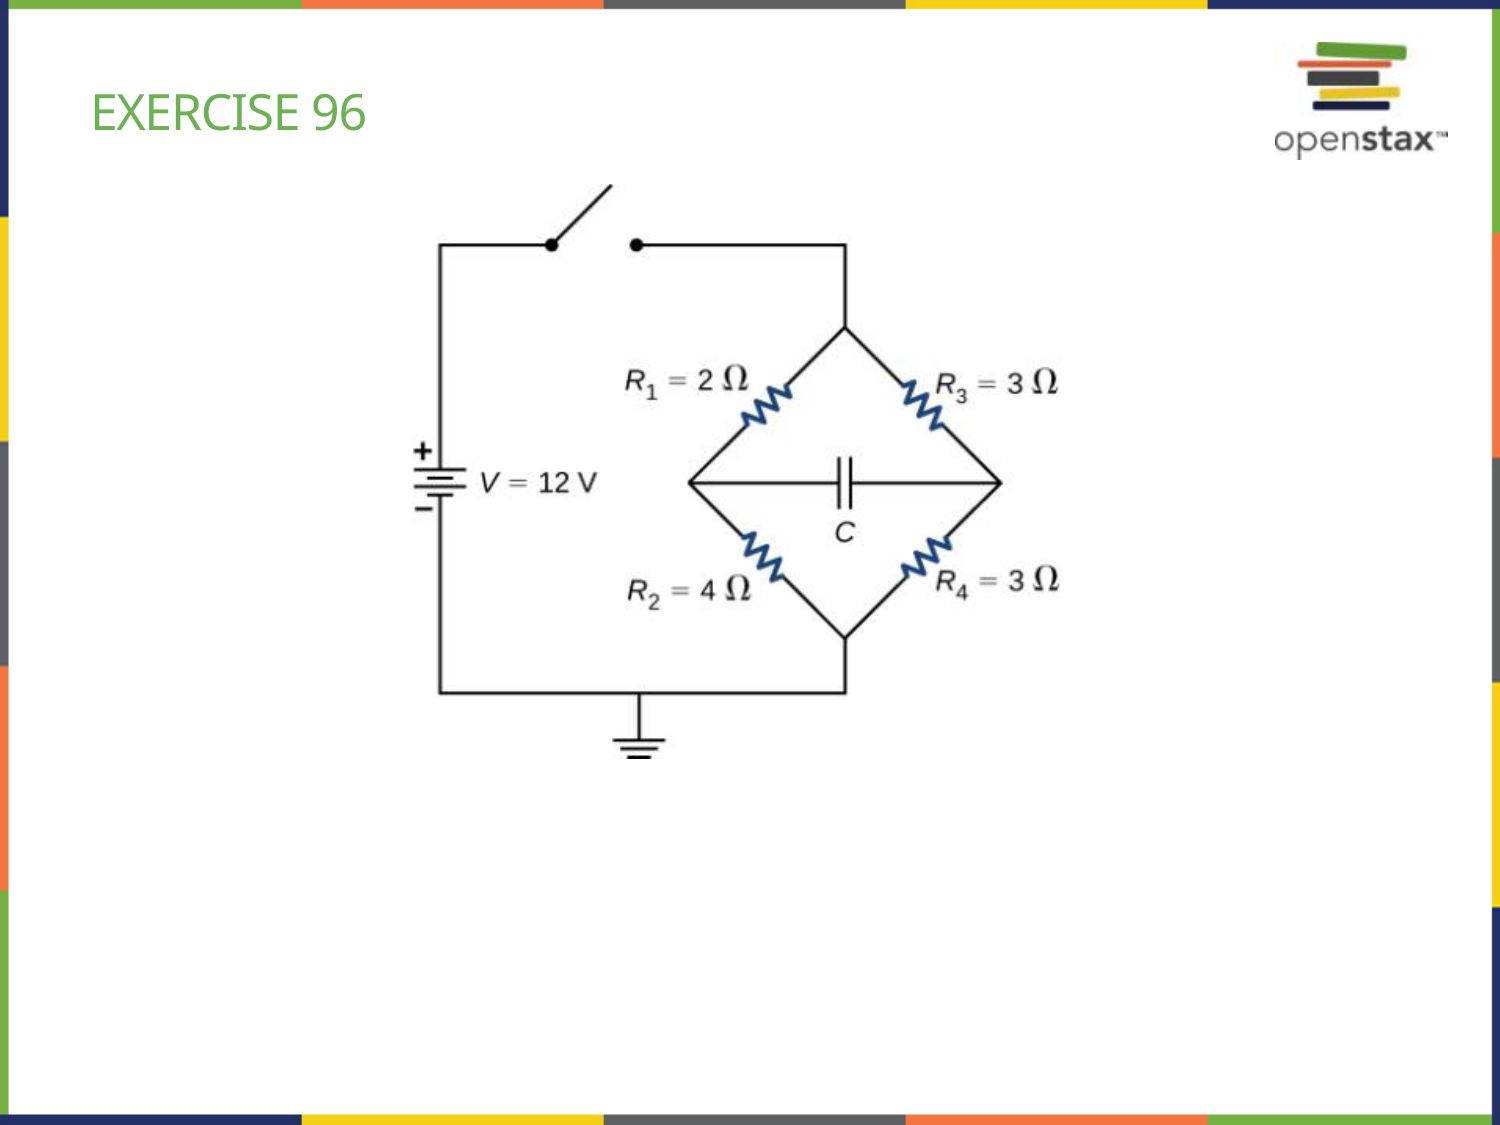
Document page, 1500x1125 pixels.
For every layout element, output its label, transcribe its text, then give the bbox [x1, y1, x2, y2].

title EXERCISE 96 [75, 39, 1275, 148]
picture [0, 0, 1500, 1125]
